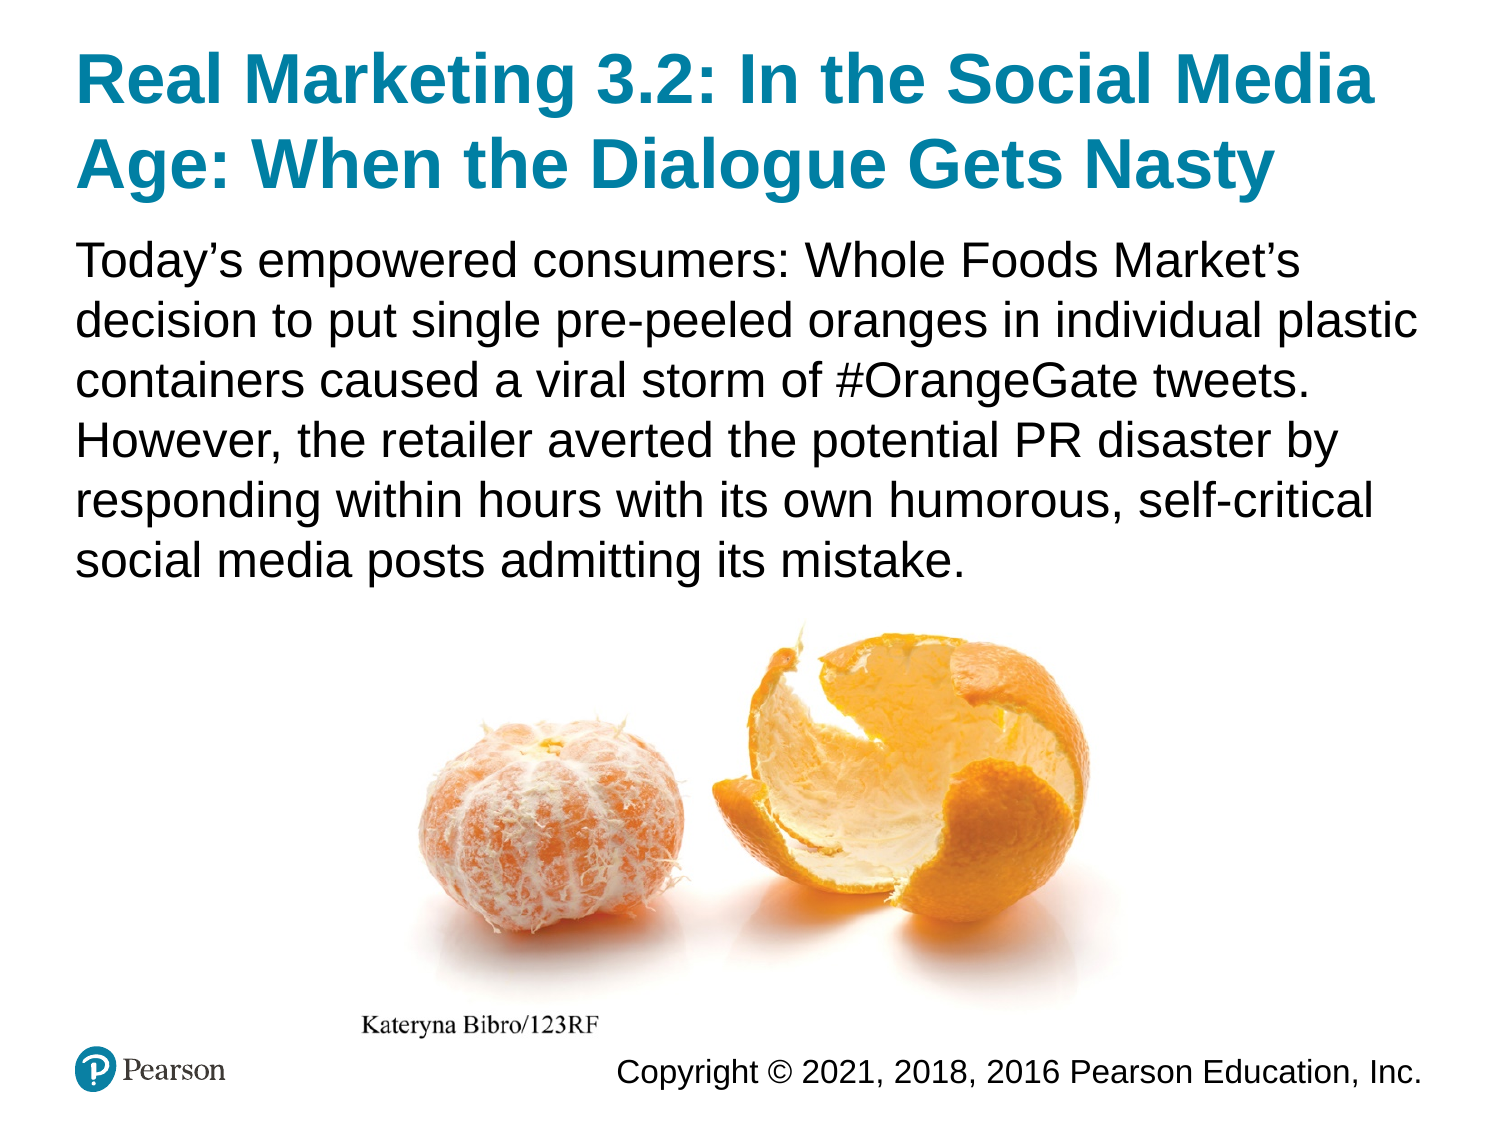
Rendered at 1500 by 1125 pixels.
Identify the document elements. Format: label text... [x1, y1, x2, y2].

title Real Marketing 3.2: In the Social Media Age: When the Dialogue Gets Nasty [75, 22, 1425, 203]
picture [360, 617, 1141, 1039]
list Today’s empowered consumers: Whole Foods Market’s decision to put single pre-peeled oranges in individual plastic containers caused a viral storm of #OrangeGate tweets. However, the retailer averted the potential PR disaster by responding within hours with its own humorous, self-critical social media posts admitting its mistake. [75, 227, 1425, 602]
